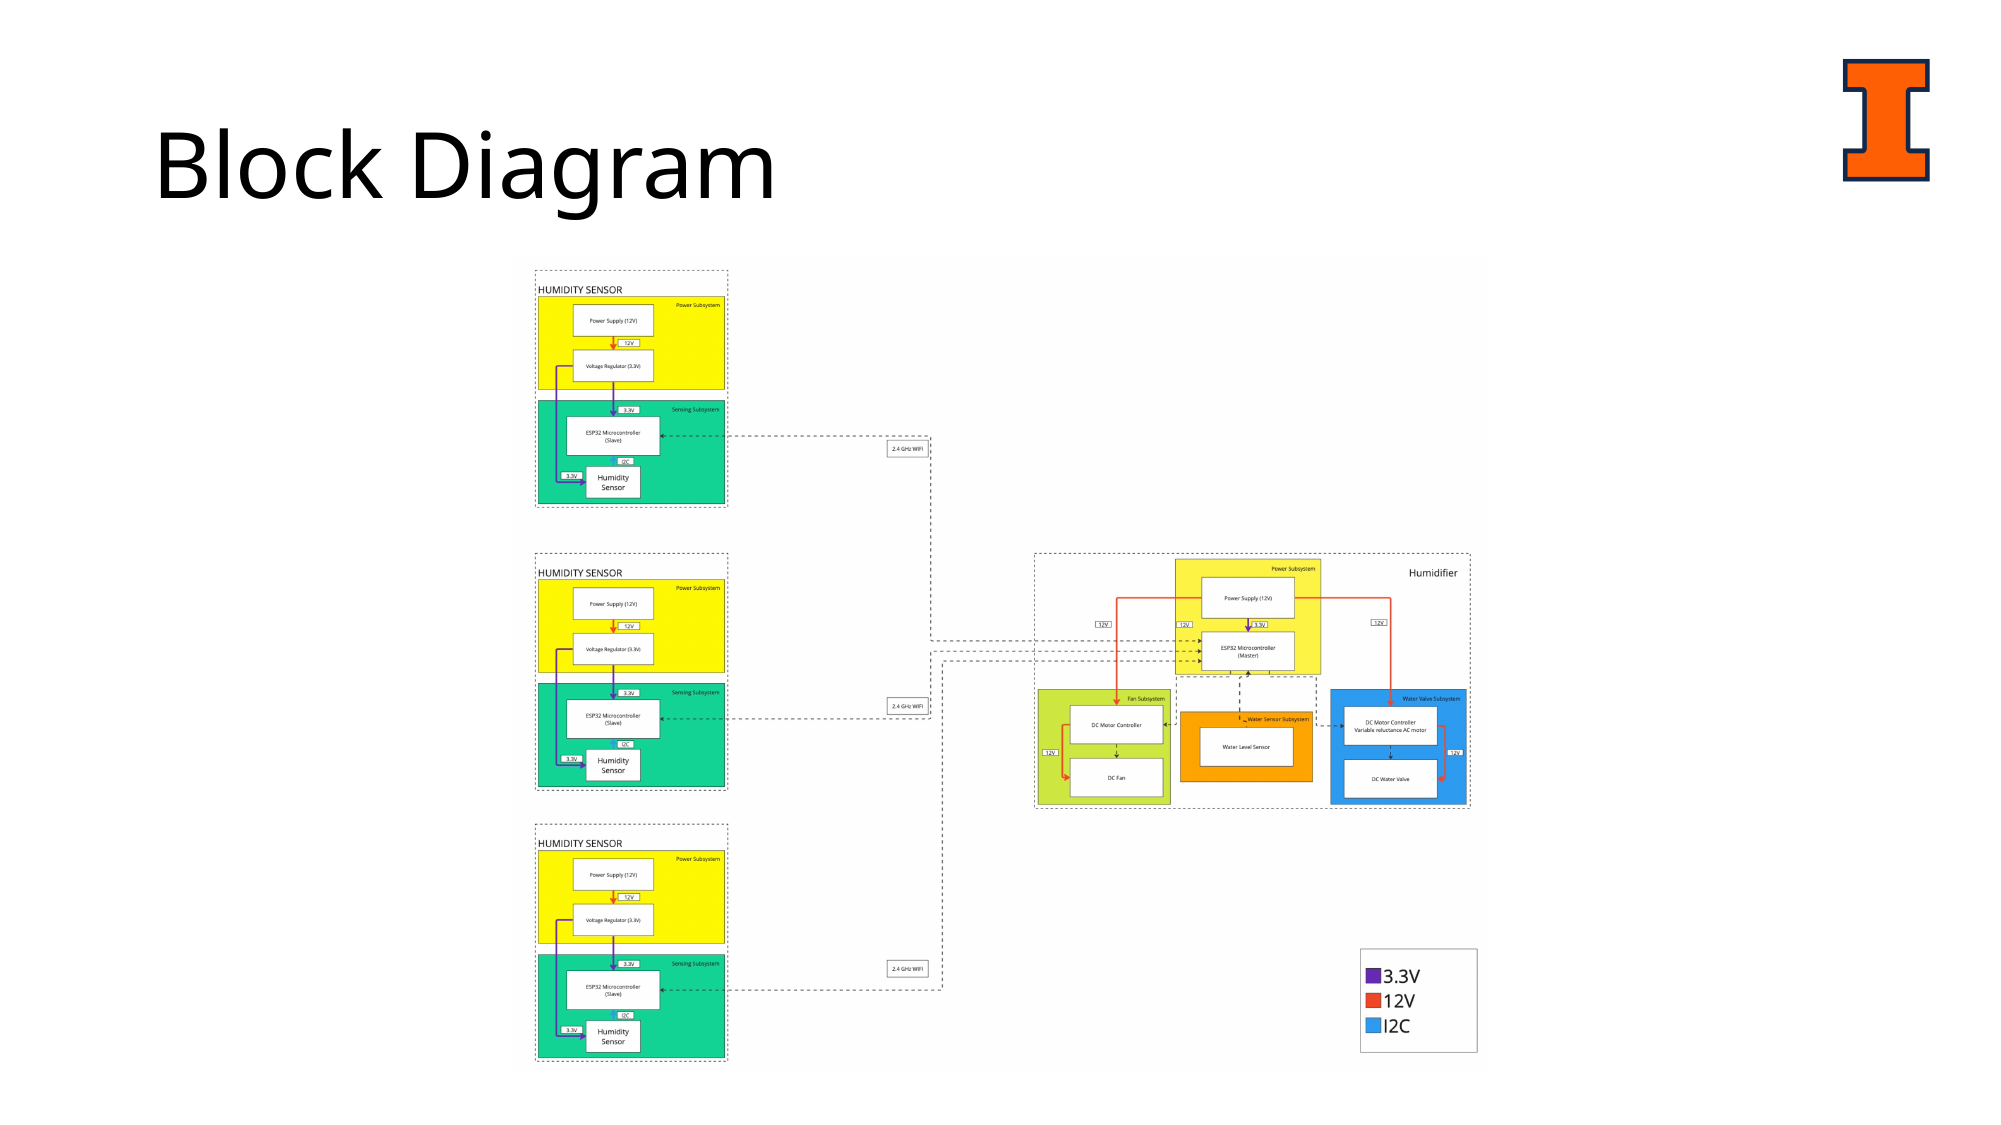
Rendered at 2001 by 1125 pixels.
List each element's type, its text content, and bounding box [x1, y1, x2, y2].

title Block Diagram [137, 59, 1863, 278]
picture [1842, 58, 1930, 182]
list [513, 257, 1487, 1071]
